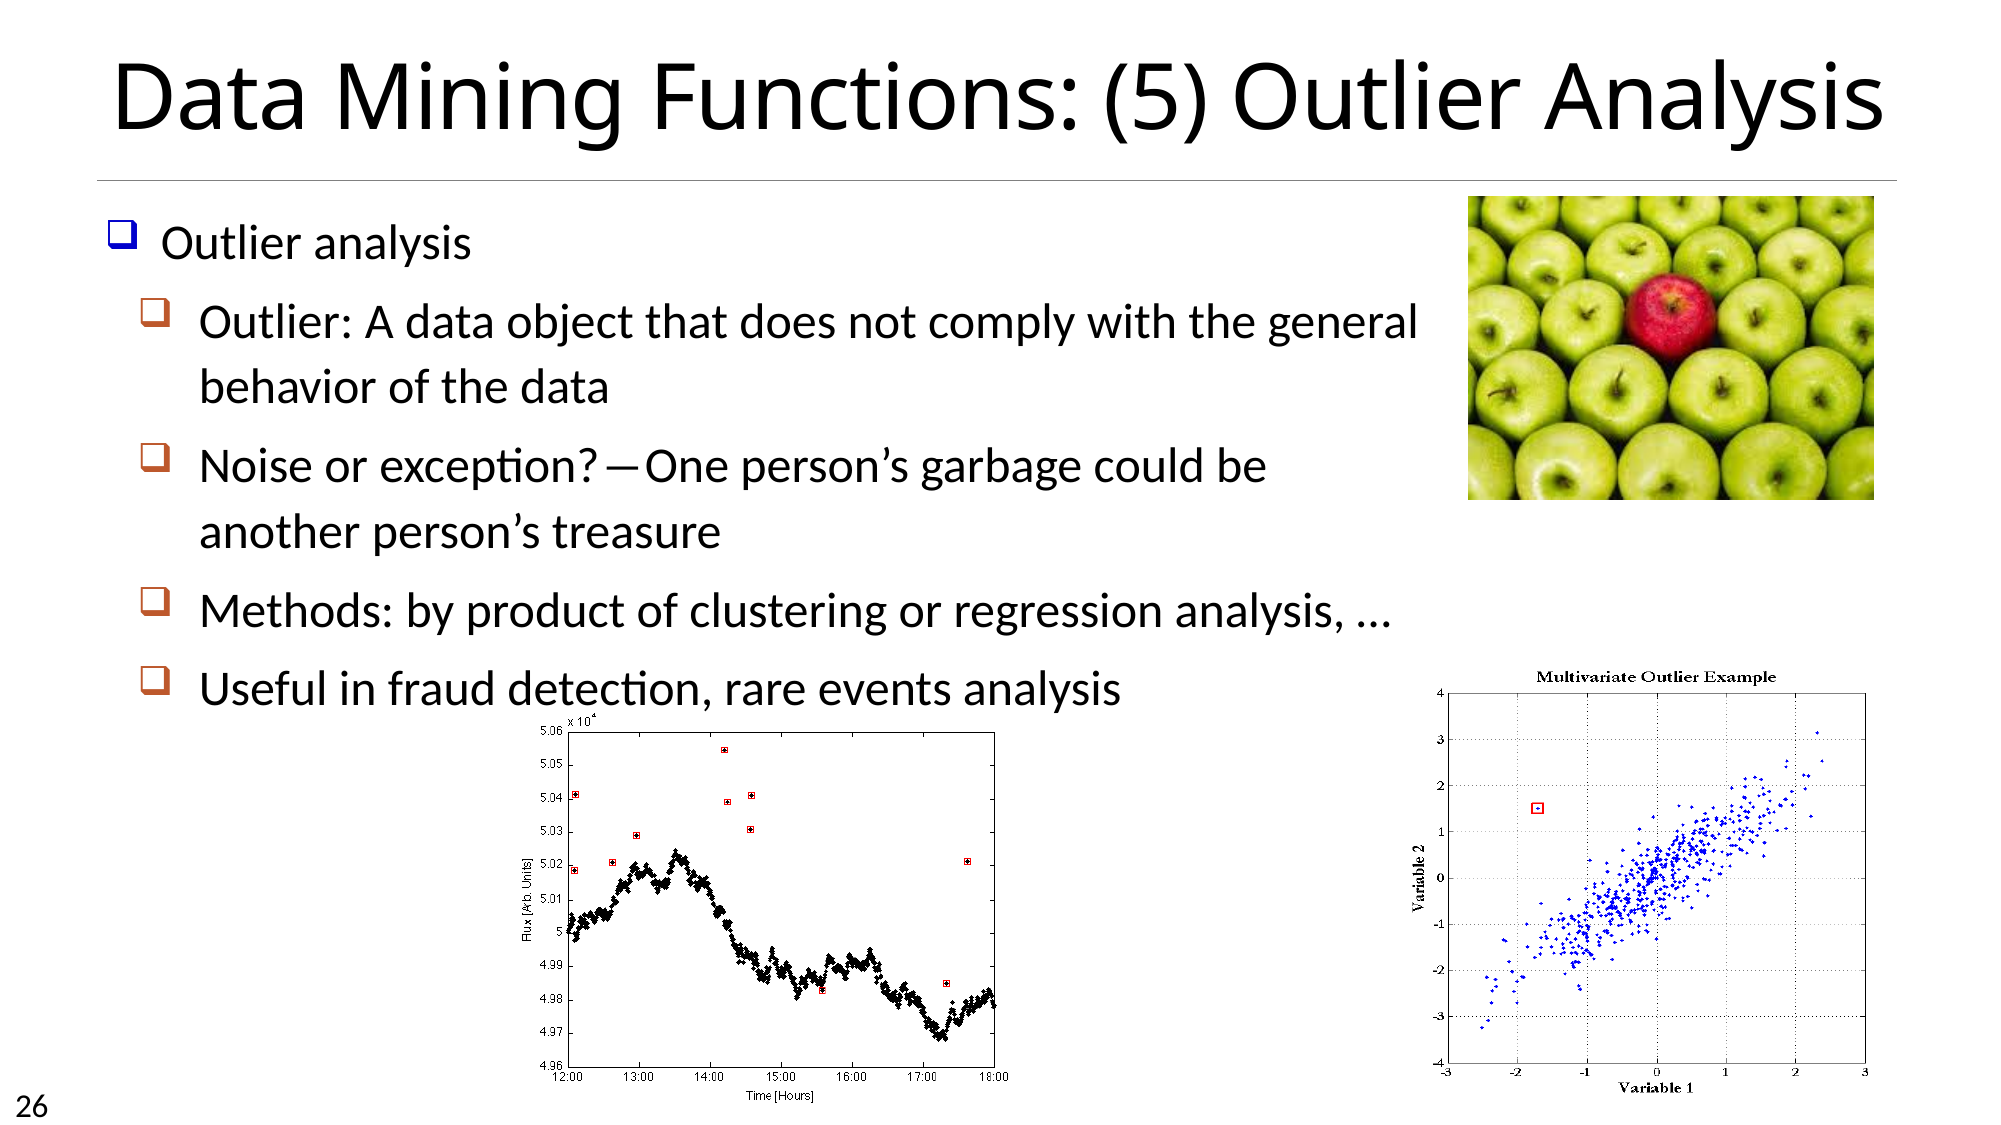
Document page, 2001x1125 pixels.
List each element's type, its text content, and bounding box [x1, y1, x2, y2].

list Outlier analysis Outlier: A data object that does not comply with the general behavior of the data Noise or exception?―One person’s garbage could be another person’s treasure Methods: by product of clustering or regression analysis, … Useful in fraud detection, rare events analysis [89, 196, 1453, 805]
picture [496, 699, 1046, 1113]
title Data Mining Functions: (5) Outlier Analysis [89, 50, 1908, 155]
picture [1231, 658, 2000, 1113]
picture [1468, 195, 1874, 500]
